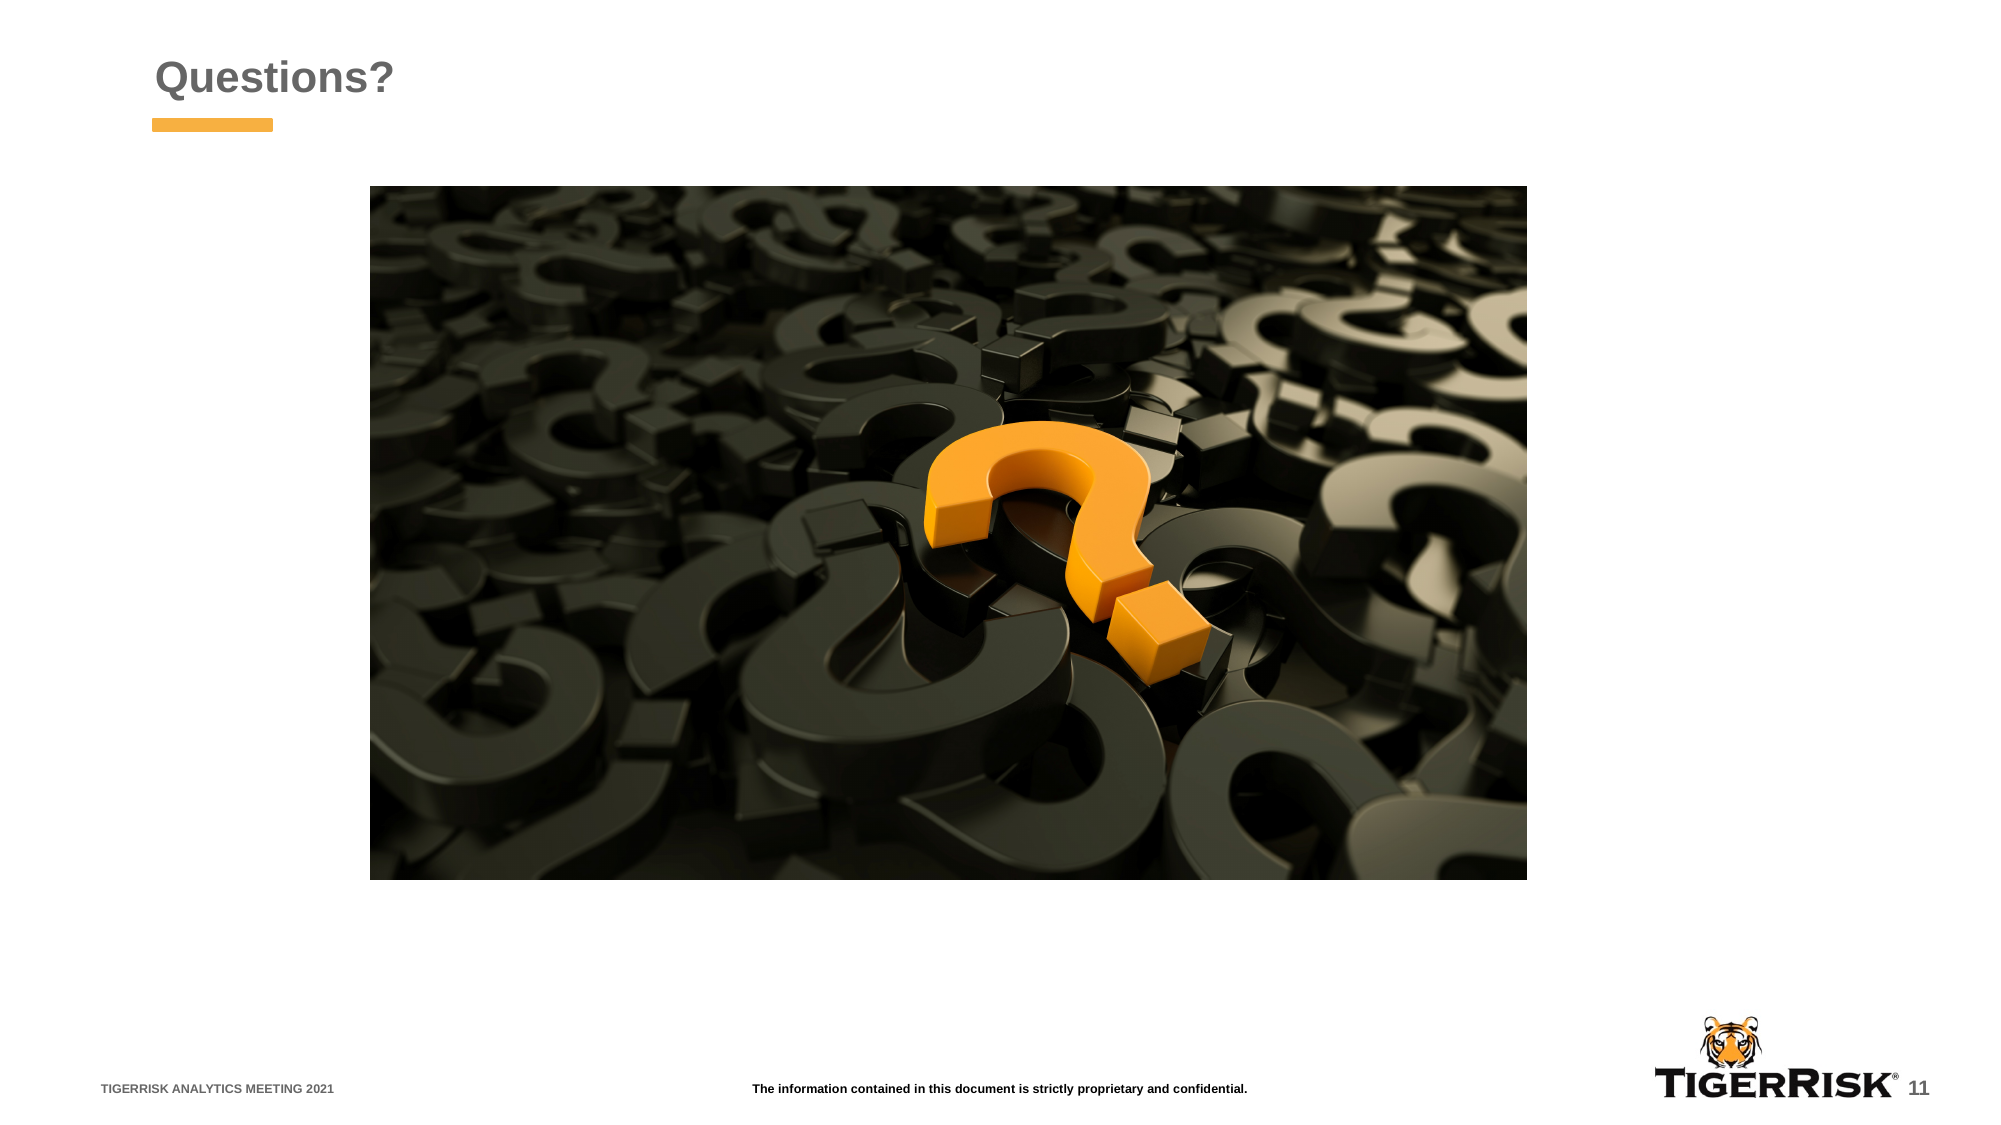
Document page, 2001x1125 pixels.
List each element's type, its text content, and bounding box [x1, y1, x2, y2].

title Questions? [139, 41, 1751, 111]
picture [370, 185, 1527, 880]
picture [1651, 1009, 1902, 1098]
